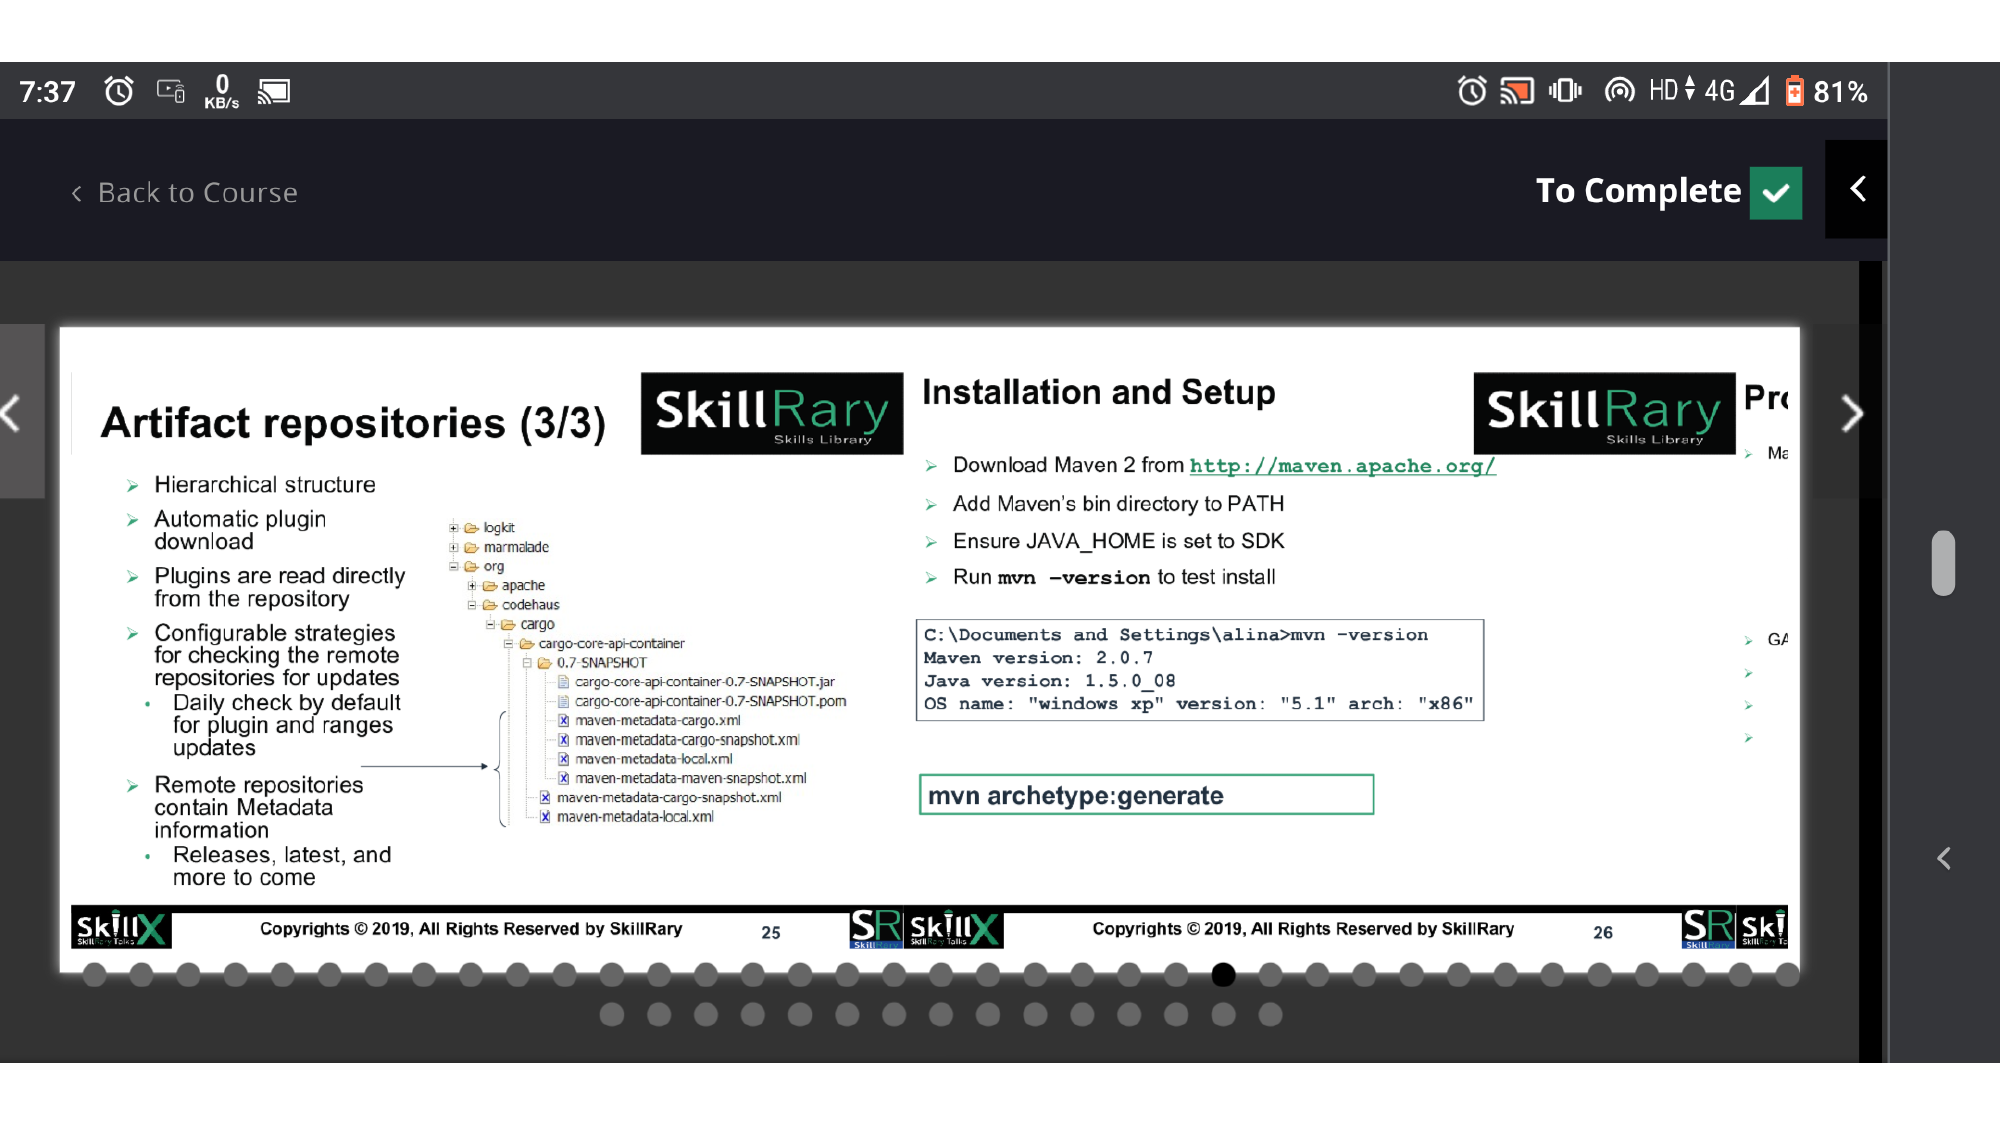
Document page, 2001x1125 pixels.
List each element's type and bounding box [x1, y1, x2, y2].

picture [0, 62, 2000, 1063]
